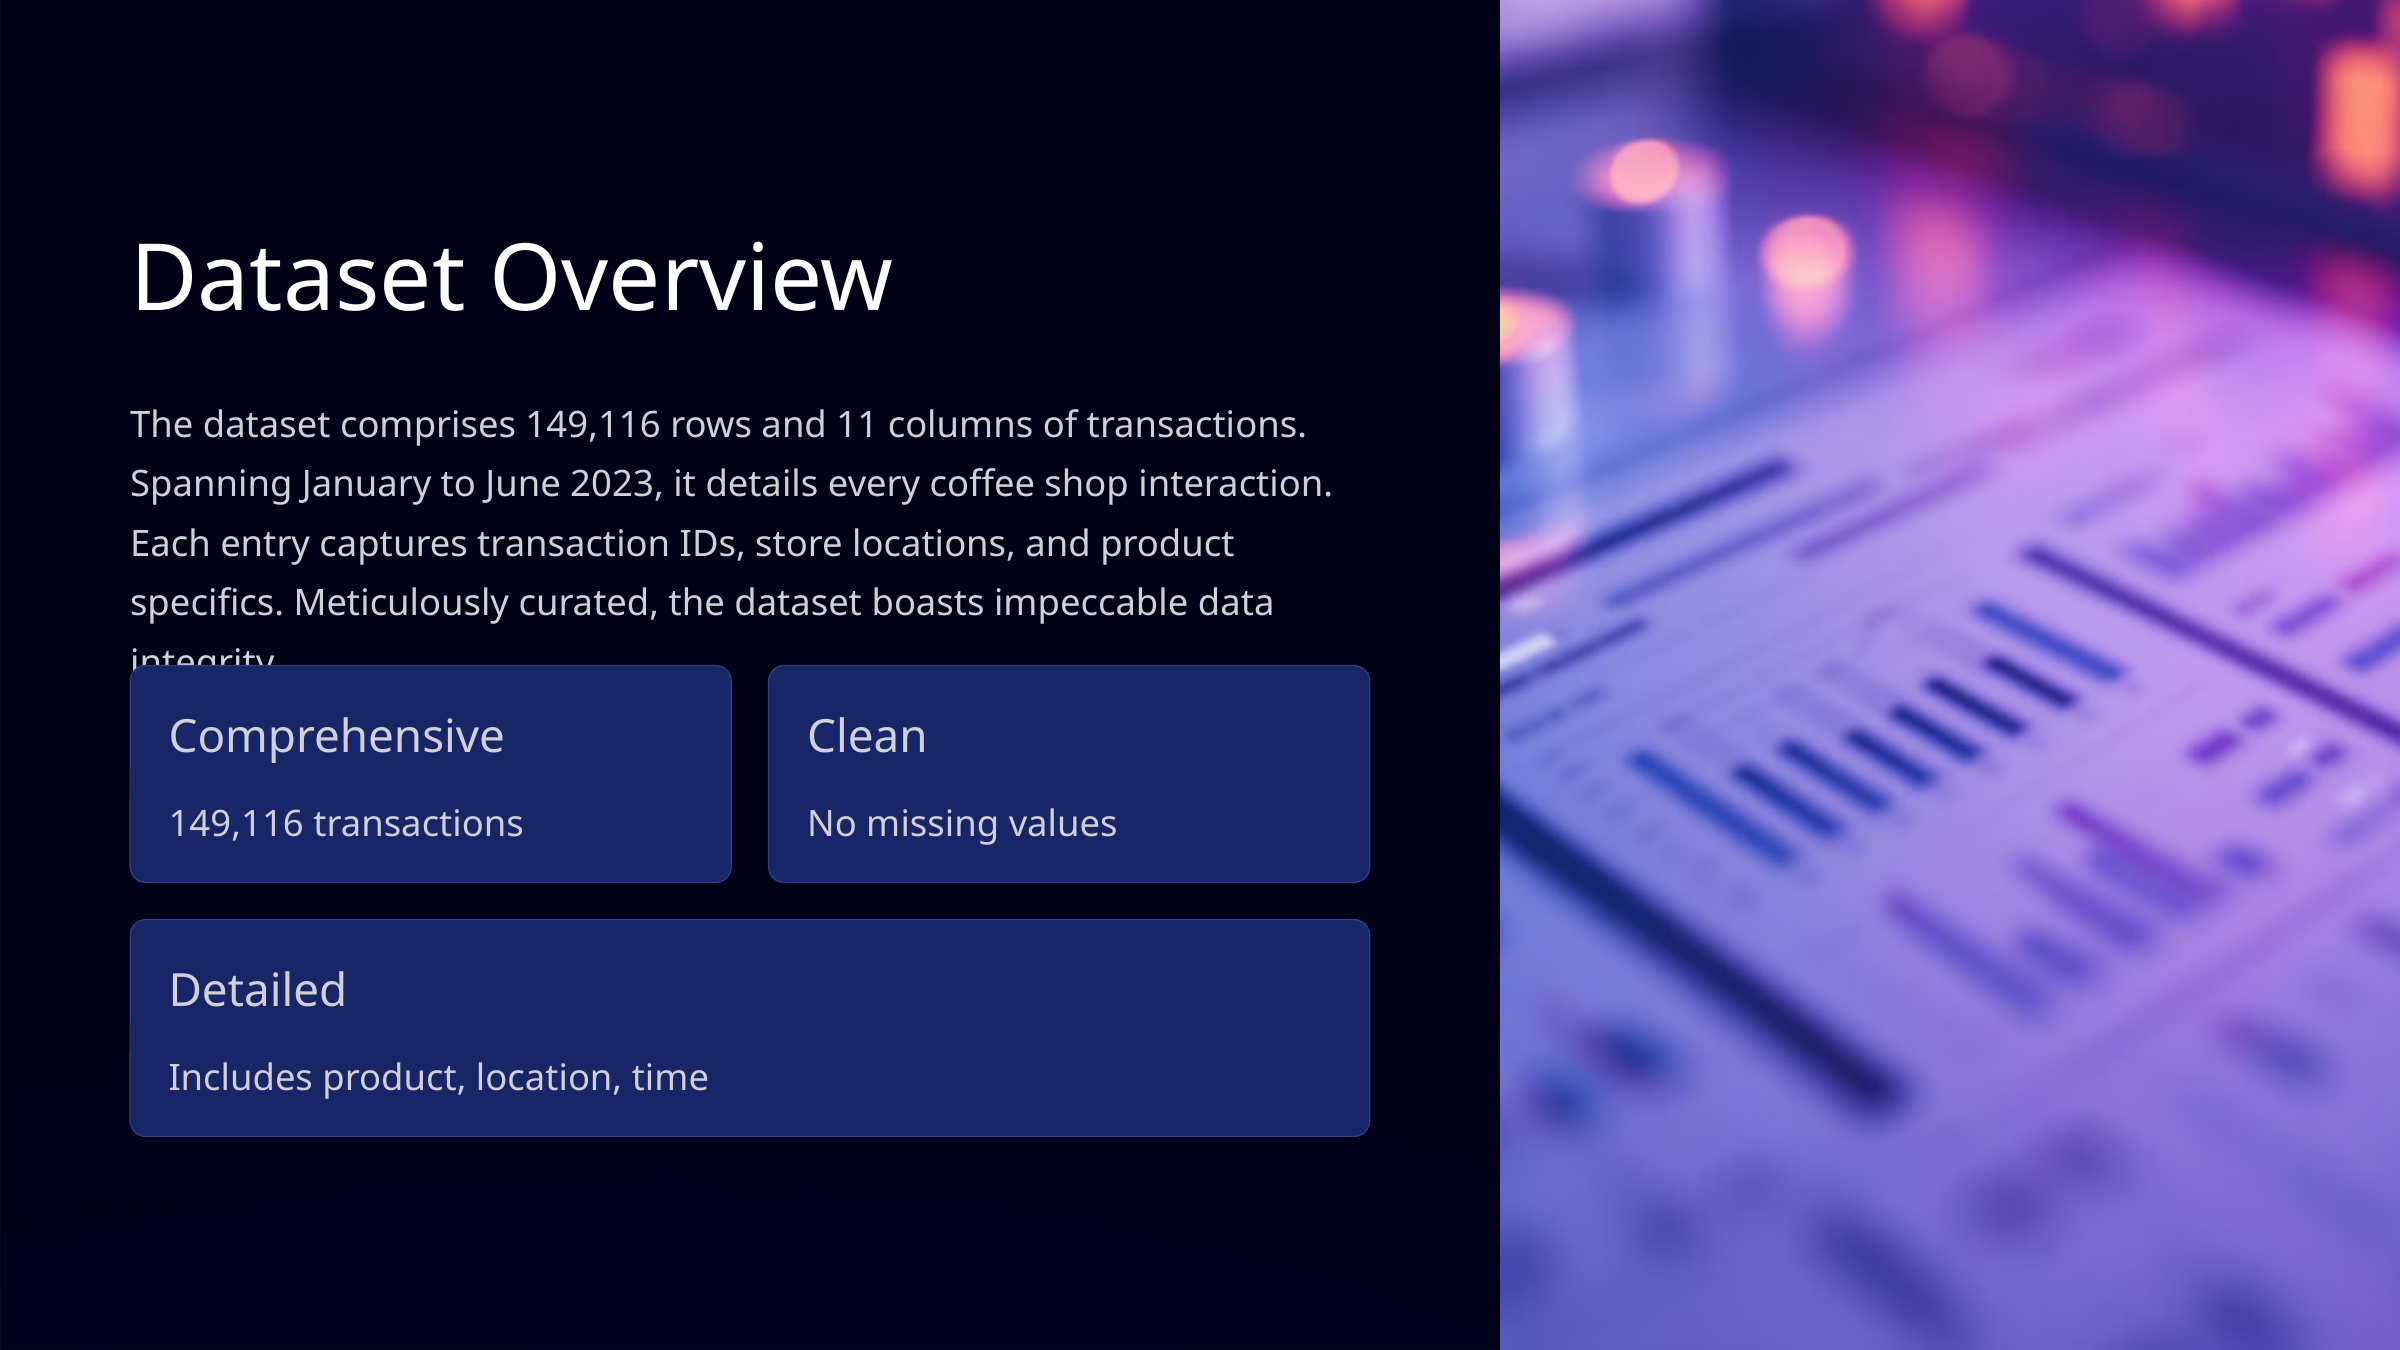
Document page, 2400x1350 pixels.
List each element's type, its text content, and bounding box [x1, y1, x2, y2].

picture [1499, 0, 2400, 1350]
text_box [130, 919, 1370, 1137]
text_box Detailed [168, 958, 634, 1017]
text_box 149,116 transactions [168, 784, 693, 844]
text_box [130, 665, 732, 883]
text_box [768, 665, 1370, 883]
text_box Clean [806, 703, 1273, 762]
text_box Comprehensive [168, 703, 634, 762]
text_box No missing values [806, 784, 1332, 844]
text_box Dataset Overview [130, 213, 1061, 330]
text_box The dataset comprises 149,116 rows and 11 columns of transactions. Spanning January to June 2023, it details every coffee shop interaction. Each entry captures transaction IDs, store locations, and product specifics. Meticulously curated, the dataset boasts impeccable data integrity. [130, 385, 1370, 624]
text_box Includes product, location, time [168, 1038, 1332, 1098]
